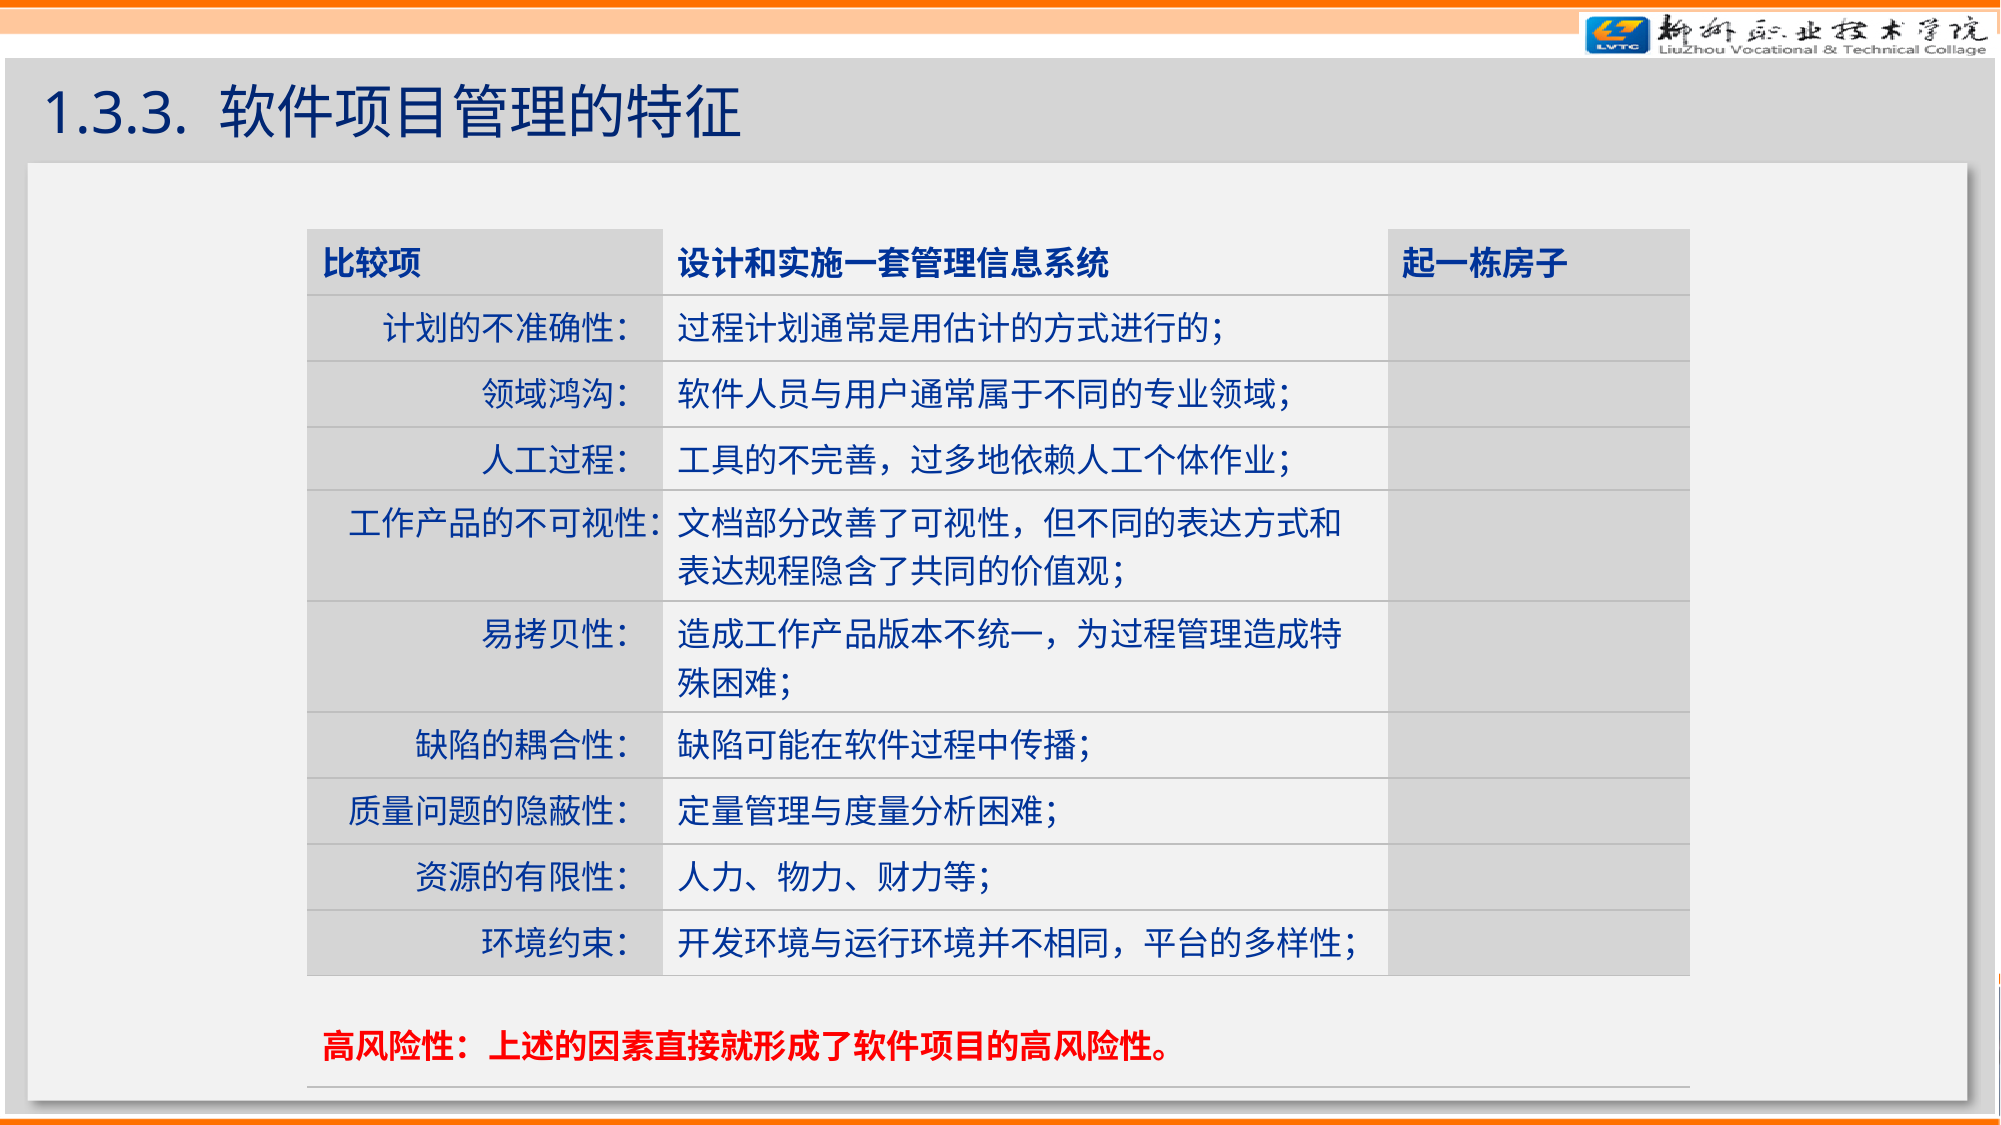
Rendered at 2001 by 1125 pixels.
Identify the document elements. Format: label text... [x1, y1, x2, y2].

table_header 起一栋房子 [1388, 229, 1690, 294]
table_cell 资源的有限性： [307, 845, 663, 909]
table_cell [1388, 713, 1690, 777]
table_cell [1388, 296, 1690, 360]
table_cell 高风险性：上述的因素直接就形成了软件项目的高风险性。 [307, 976, 1690, 1086]
picture [0, 0, 2001, 1125]
table_cell 工作产品的不可视性： [307, 491, 663, 600]
table_cell 人工过程： [307, 428, 663, 489]
table_cell [1388, 911, 1690, 975]
table_cell [1388, 362, 1690, 426]
table_cell 软件人员与用户通常属于不同的专业领域； [663, 362, 1388, 426]
table_cell 缺陷可能在软件过程中传播； [663, 713, 1388, 777]
table_cell 计划的不准确性： [307, 296, 663, 360]
table_header 比较项 [307, 229, 663, 294]
table_cell 文档部分改善了可视性，但不同的表达方式和表达规程隐含了共同的价值观； [663, 491, 1388, 600]
table_cell [1388, 602, 1690, 711]
table_cell 质量问题的隐蔽性： [307, 779, 663, 843]
table_cell [1388, 845, 1690, 909]
table_cell 开发环境与运行环境并不相同，平台的多样性； [663, 911, 1388, 975]
table_header 设计和实施一套管理信息系统 [663, 229, 1388, 294]
table_cell [1388, 491, 1690, 600]
table_cell 过程计划通常是用估计的方式进行的； [663, 296, 1388, 360]
table_cell [1388, 779, 1690, 843]
table_cell 造成工作产品版本不统一，为过程管理造成特殊困难； [663, 602, 1388, 711]
table_cell 缺陷的耦合性： [307, 713, 663, 777]
table_cell 领域鸿沟： [307, 362, 663, 426]
table_cell 定量管理与度量分析困难； [663, 779, 1388, 843]
table_cell [1388, 428, 1690, 489]
table_cell 工具的不完善，过多地依赖人工个体作业； [663, 428, 1388, 489]
title 1.3.3. 软件项目管理的特征 [27, 71, 1966, 151]
table_cell 人力、物力、财力等； [663, 845, 1388, 909]
table_cell 易拷贝性： [307, 602, 663, 711]
table_cell 环境约束： [307, 911, 663, 975]
